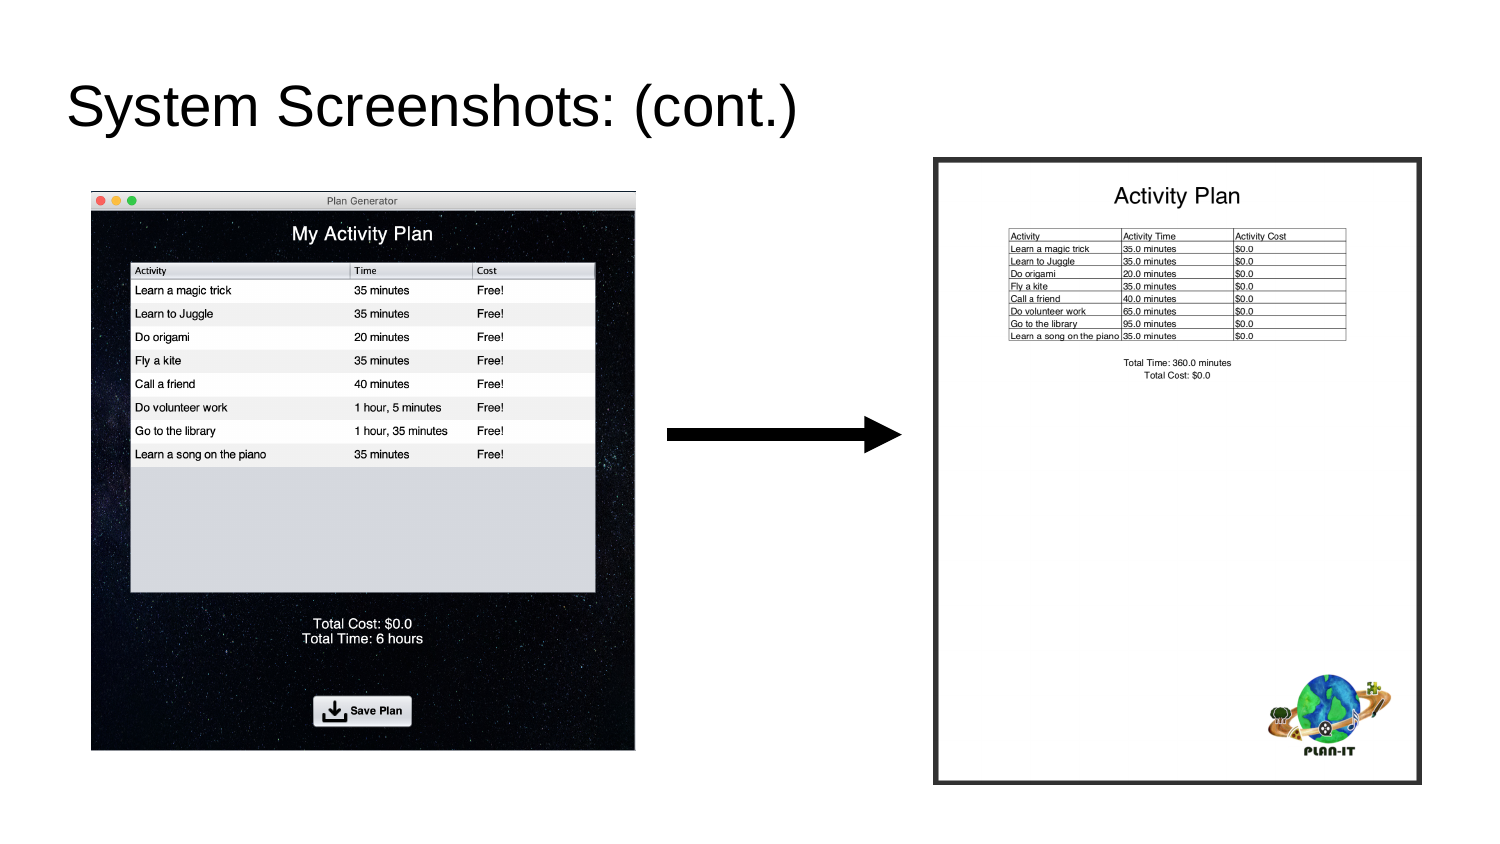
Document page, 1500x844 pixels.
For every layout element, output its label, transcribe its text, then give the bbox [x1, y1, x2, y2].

picture [933, 157, 1422, 785]
picture [91, 191, 636, 751]
title System Screenshots: (cont.) [51, 52, 1449, 147]
